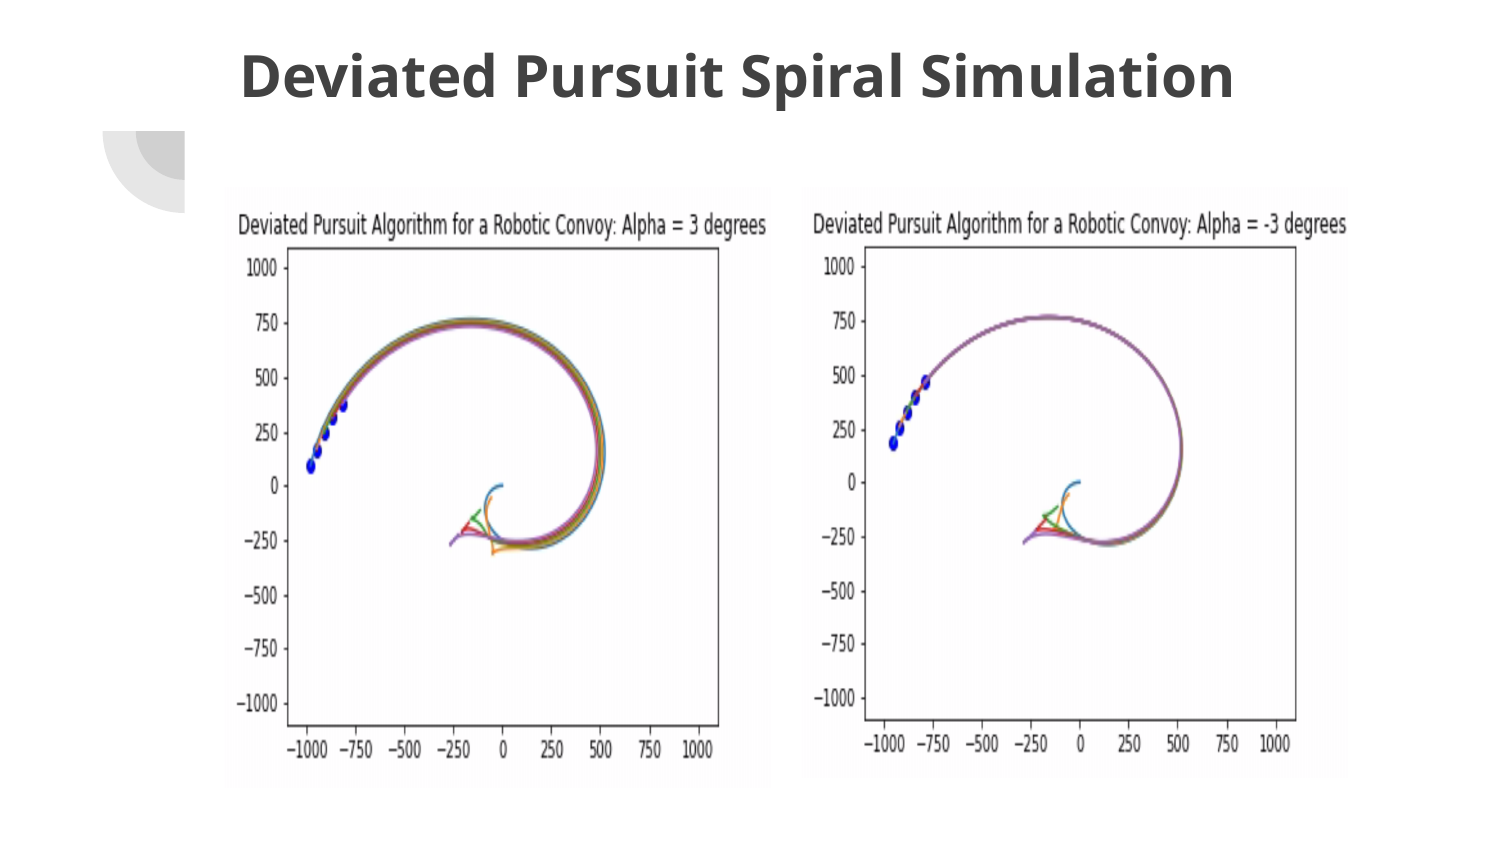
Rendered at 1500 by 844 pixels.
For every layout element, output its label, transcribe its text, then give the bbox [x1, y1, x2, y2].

title Deviated Pursuit Spiral Simulation [224, 24, 1378, 188]
picture [224, 187, 771, 788]
picture [801, 187, 1349, 778]
